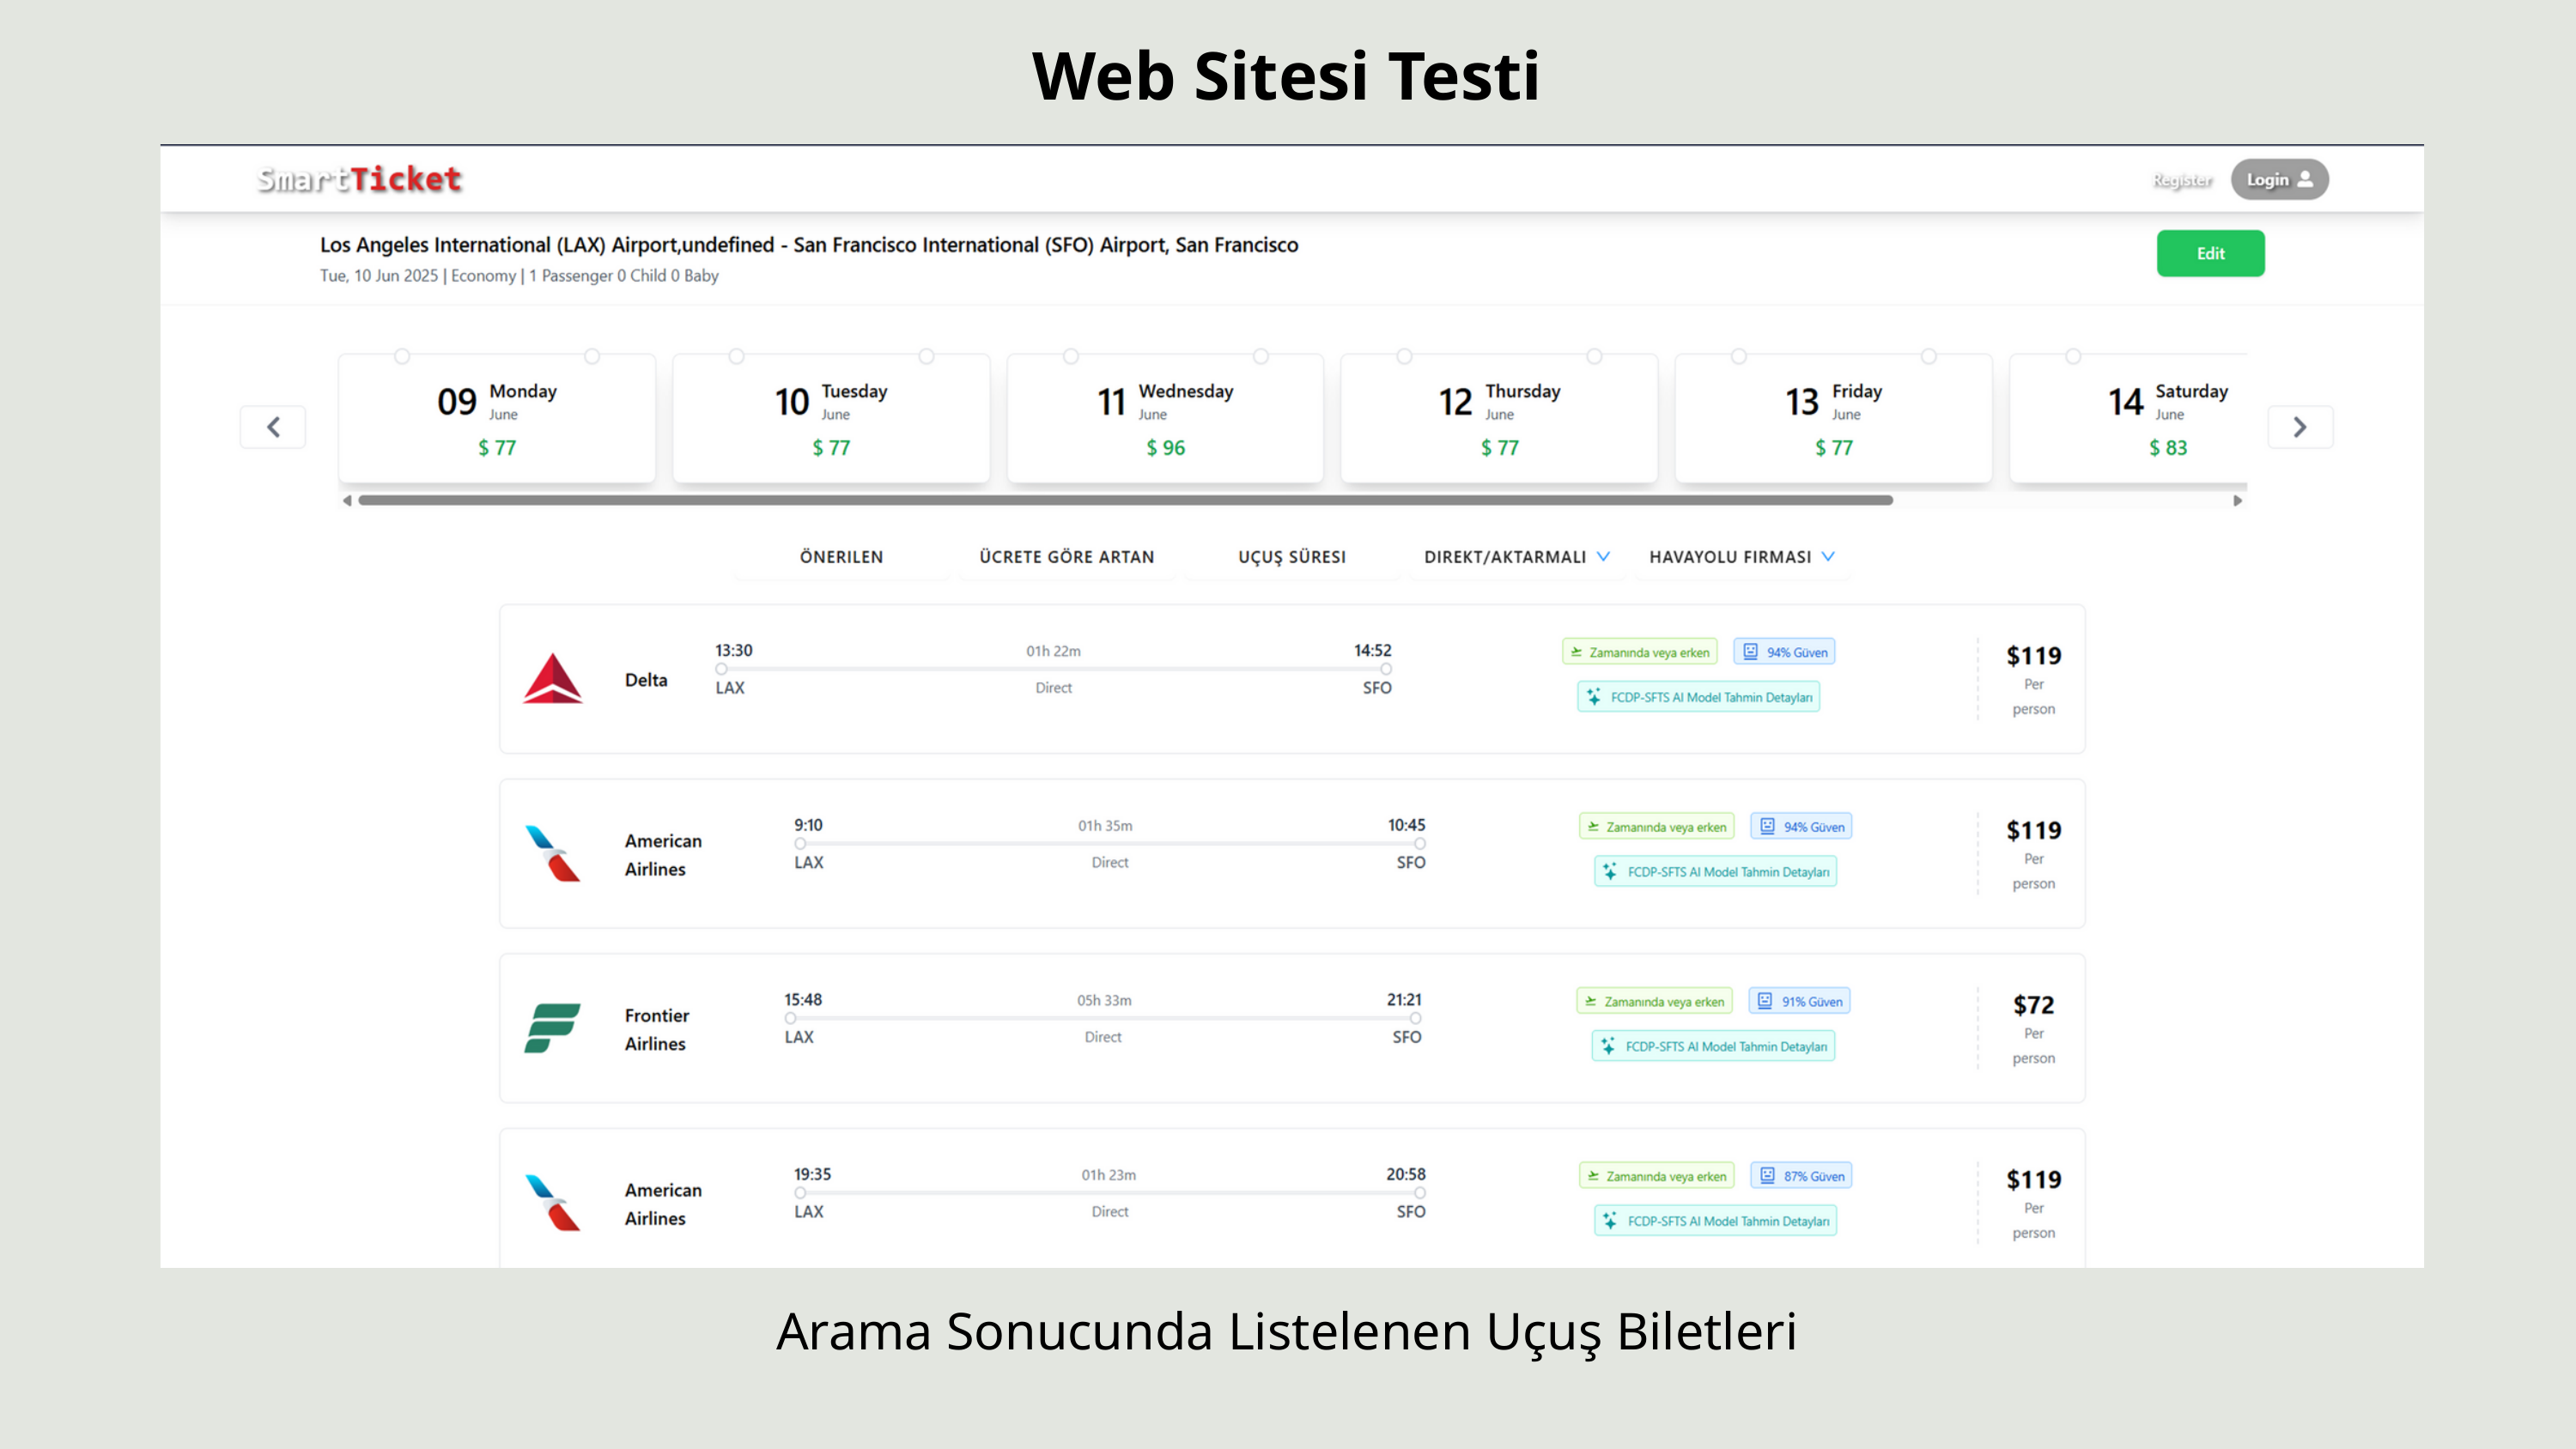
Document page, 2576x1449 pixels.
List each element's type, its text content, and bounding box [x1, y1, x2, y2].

text_box Web Sitesi Testi [0, 46, 2576, 113]
text_box Arama Sonucunda Listelenen Uçuş Biletleri [576, 1308, 2000, 1361]
text_box [160, 144, 2425, 1269]
